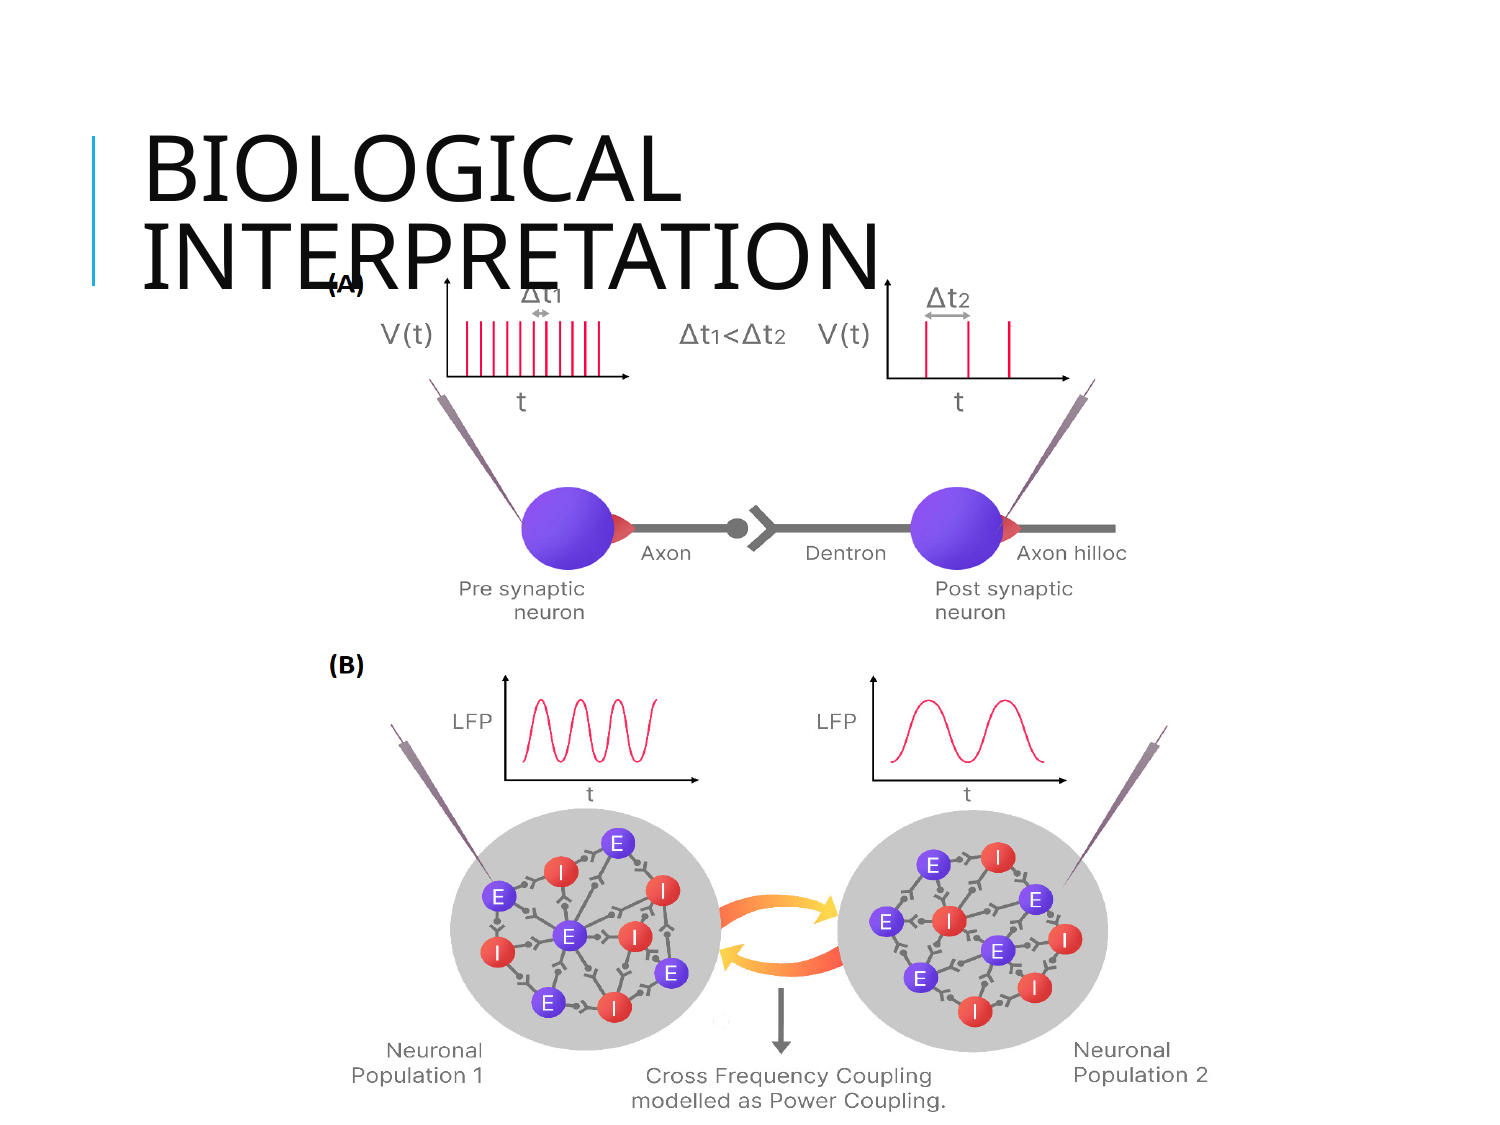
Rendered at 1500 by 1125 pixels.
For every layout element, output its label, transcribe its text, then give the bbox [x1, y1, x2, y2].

title BIOLOGICAL INTERPRETATION [126, 96, 1322, 342]
picture [324, 262, 1213, 1121]
